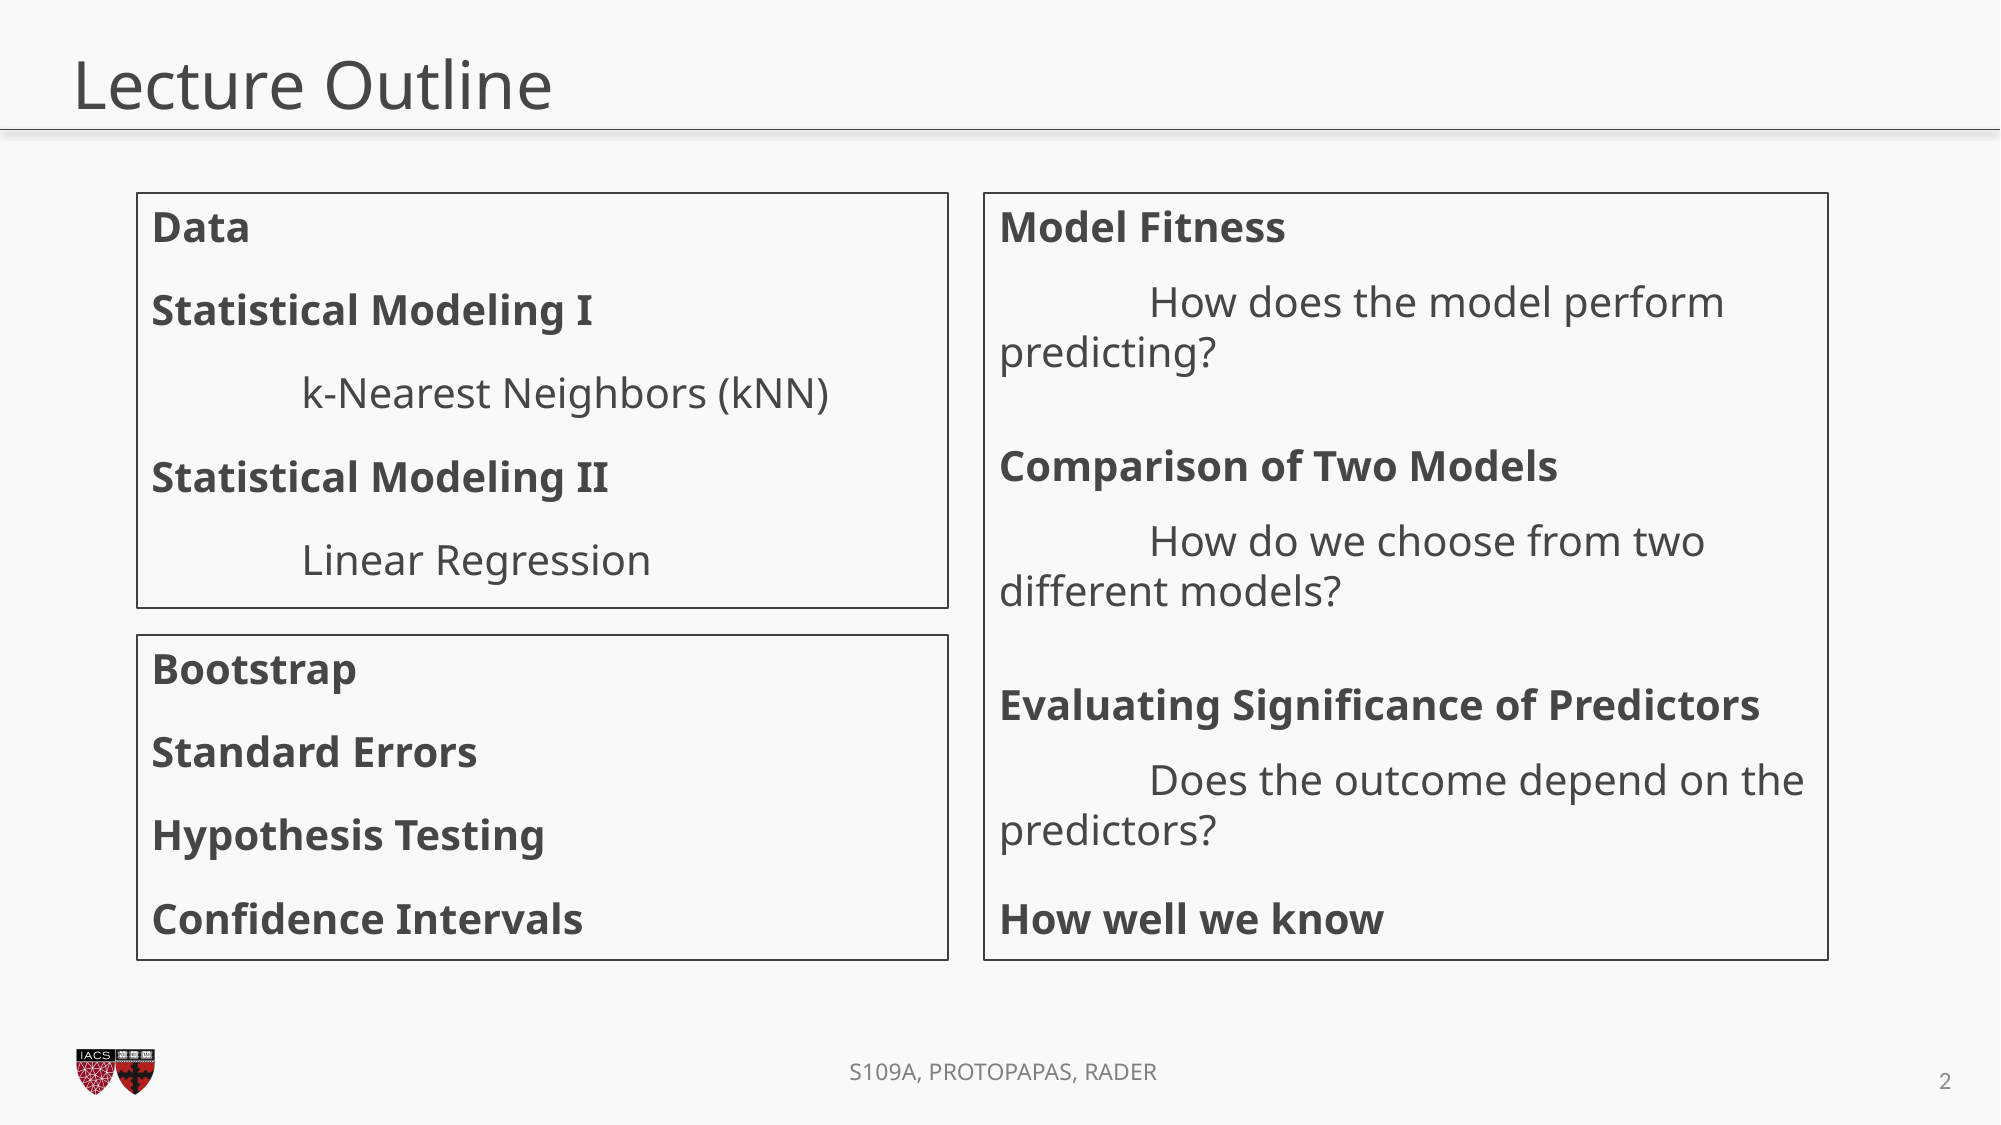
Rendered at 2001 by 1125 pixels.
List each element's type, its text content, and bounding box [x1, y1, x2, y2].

list Data Statistical Modeling I k-Nearest Neighbors (kNN) Statistical Modeling II Linear Regression [136, 193, 949, 609]
text_box Bootstrap Standard Errors Hypothesis Testing Confidence Intervals [136, 635, 949, 960]
title Lecture Outline [57, 35, 1943, 162]
slide_number 1 [1500, 1050, 1967, 1110]
picture [75, 1049, 155, 1095]
